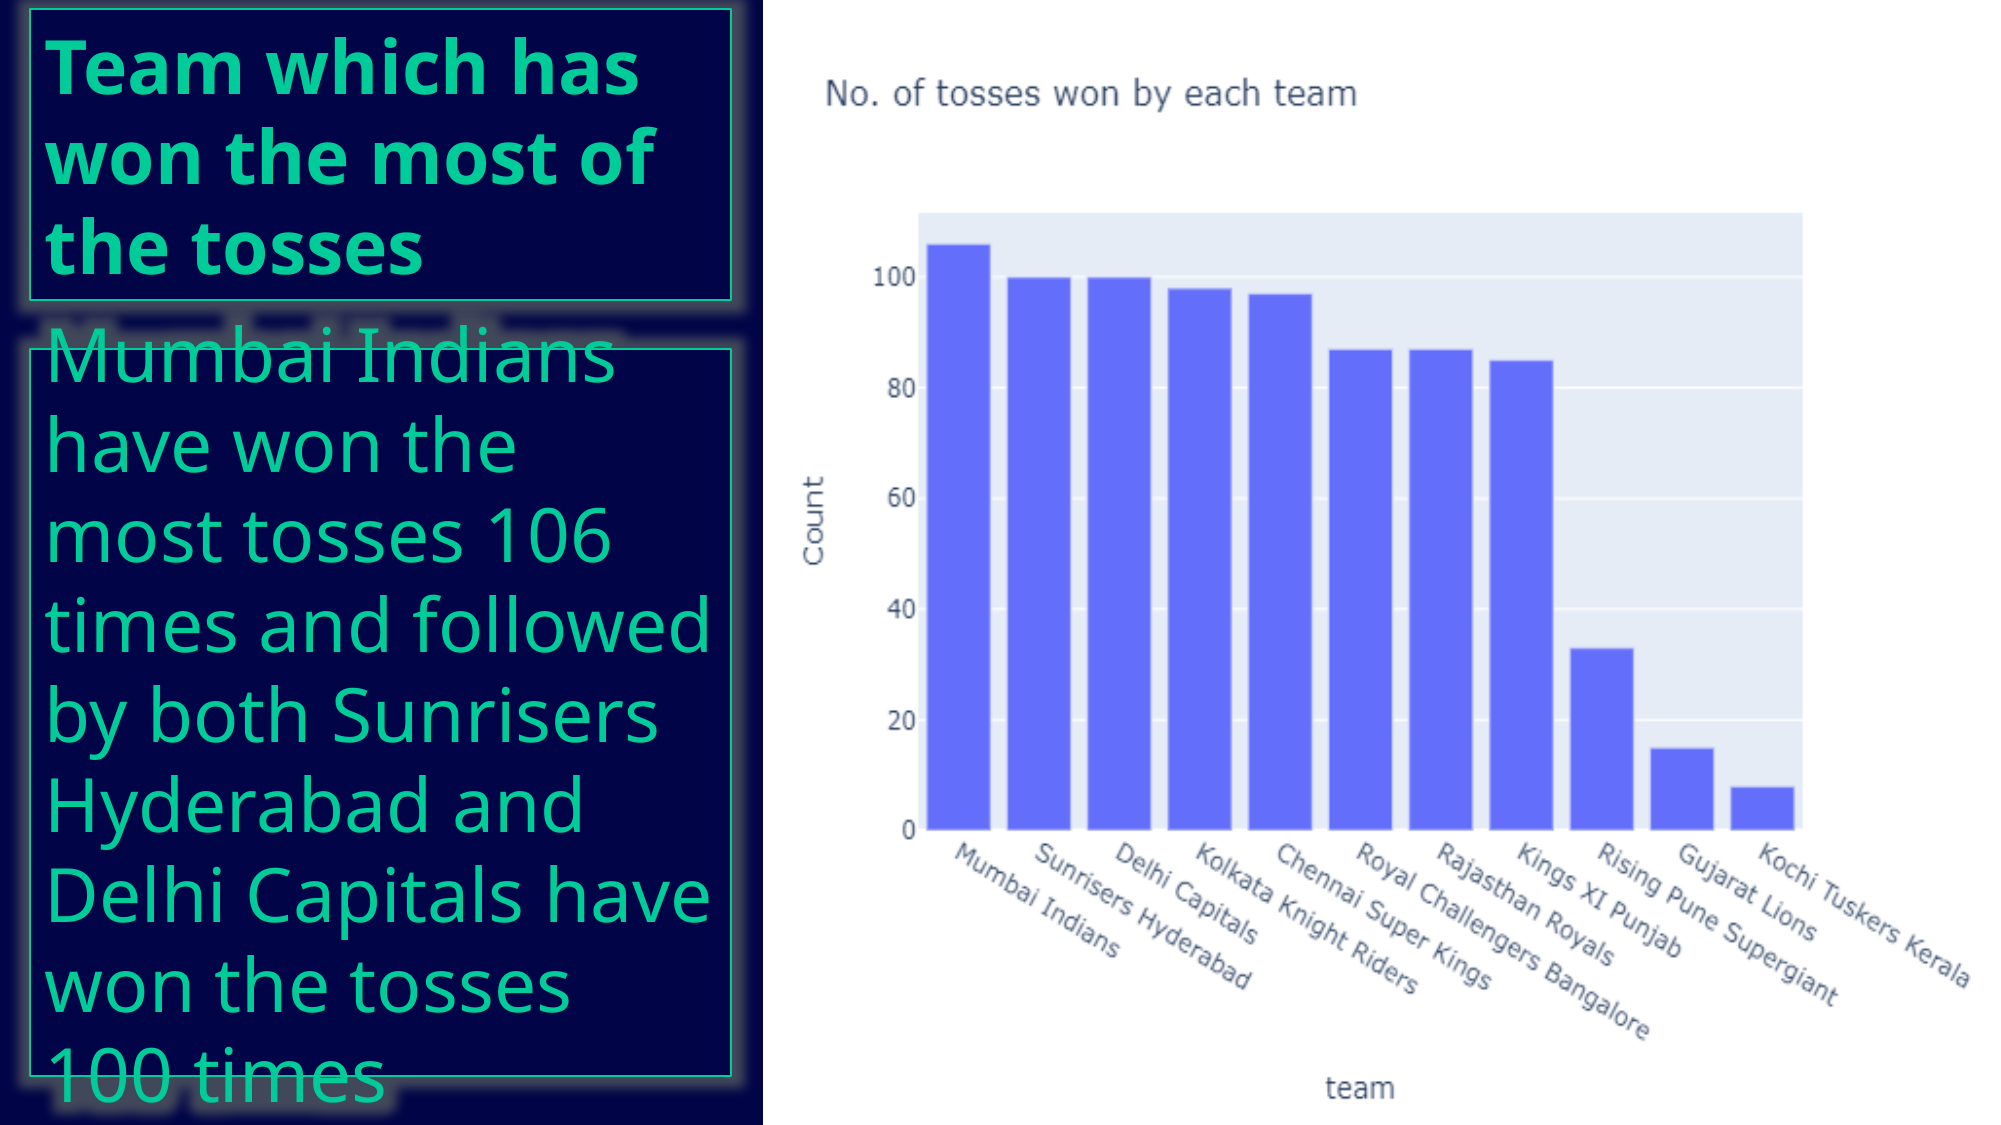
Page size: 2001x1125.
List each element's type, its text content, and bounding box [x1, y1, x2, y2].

picture [763, 0, 2000, 1125]
text_box Team which has won the most of the tosses [29, 8, 732, 301]
text_box [0, 0, 763, 1125]
text_box Mumbai Indians have won the most tosses 106 times and followed by both Sunrisers Hyderabad and Delhi Capitals have won the tosses 100 times [29, 348, 732, 1077]
